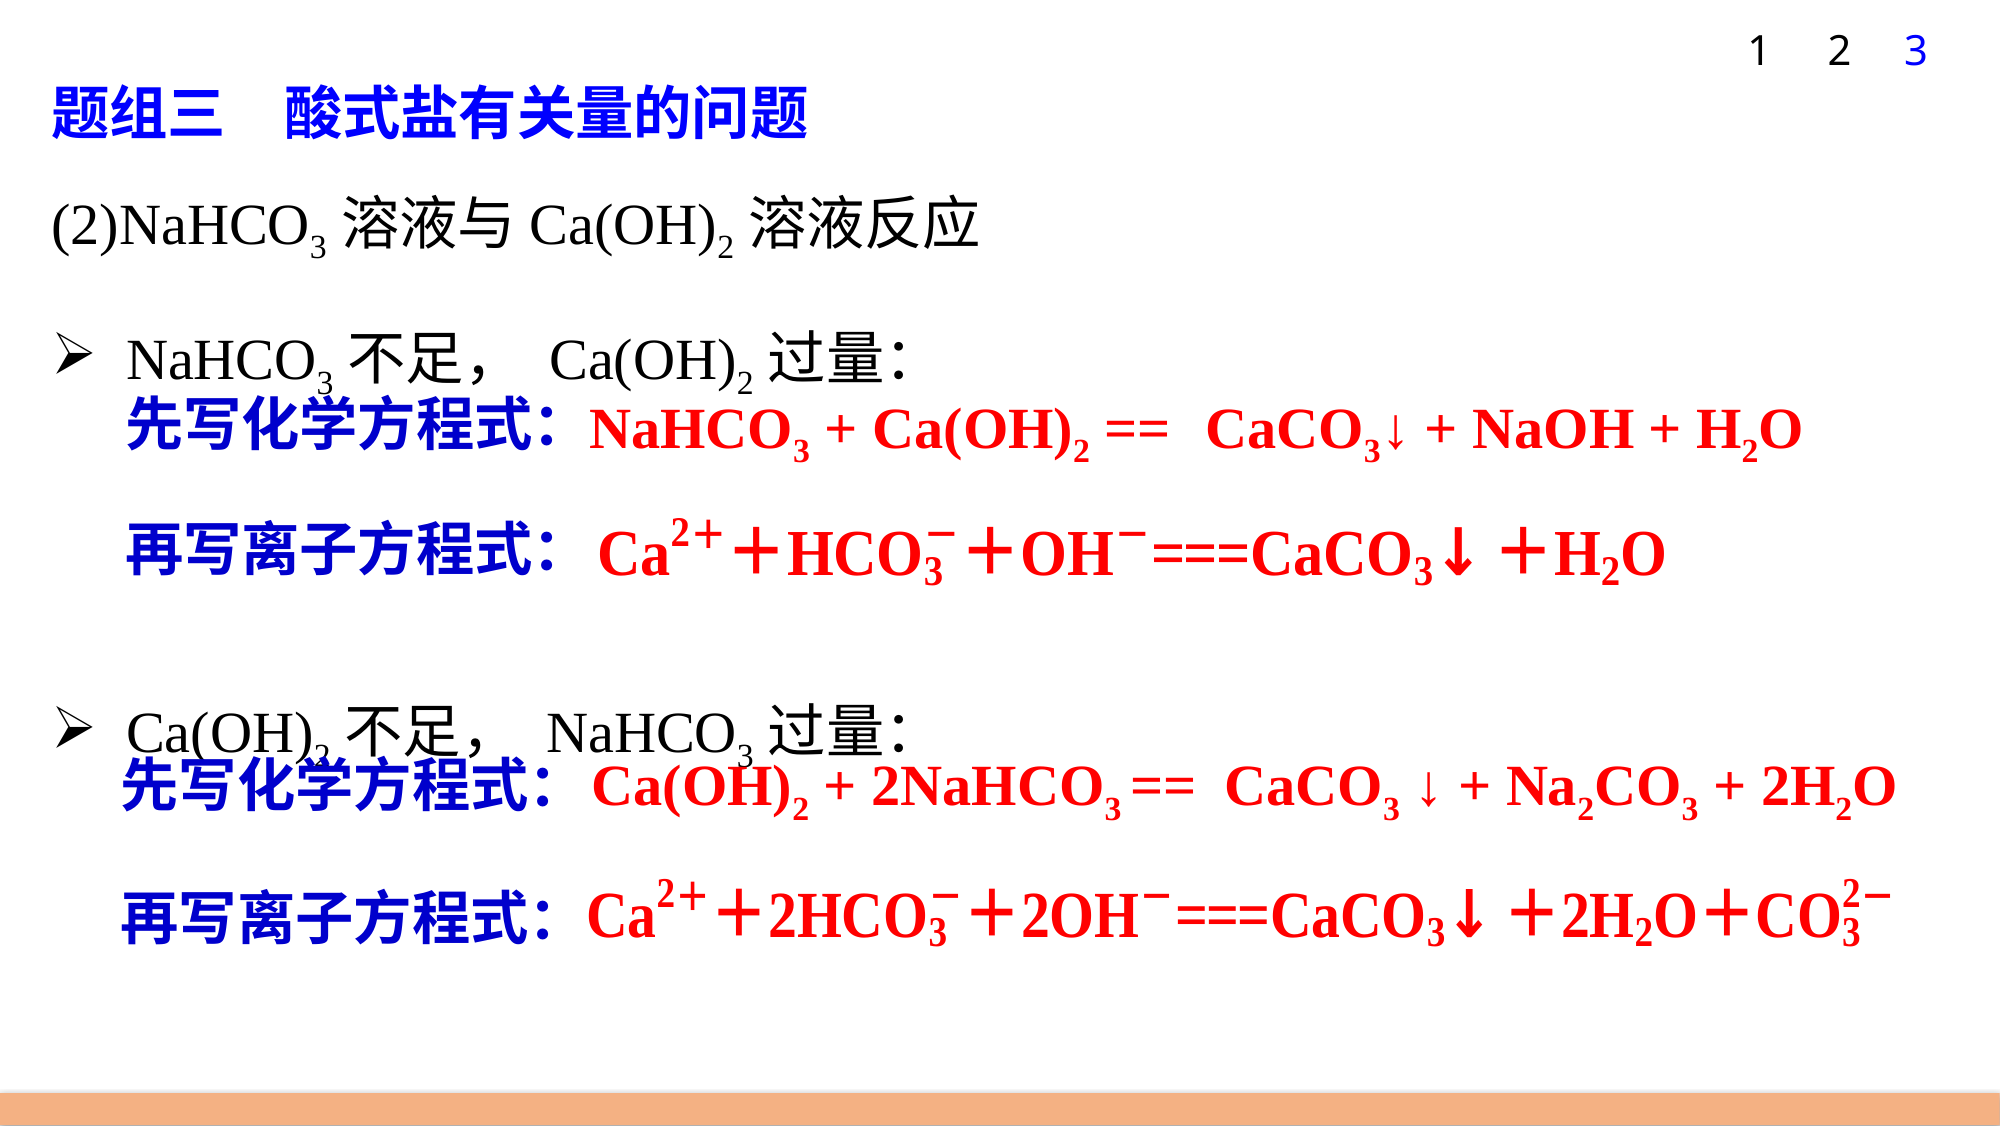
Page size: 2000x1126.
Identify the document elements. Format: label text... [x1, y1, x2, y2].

text_box 题组三 酸式盐有关量的问题 (2)NaHCO3溶液与Ca(OH)2溶液反应 NaHCO3不足， Ca(OH)2过量： Ca(OH)2不足， NaHCO3过量： [31, 31, 1937, 785]
text_box NaHCO3 + Ca(OH)2 == [574, 382, 1190, 477]
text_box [596, 498, 1697, 646]
text_box CaCO3 ↓ + Na2CO3 + 2H2O [1209, 739, 1913, 835]
text_box 再写离子方程式： [110, 505, 591, 590]
text_box CaCO3↓ + NaOH + H2O [1190, 382, 1819, 477]
text_box Ca(OH)2 + 2NaHCO3 == [576, 739, 1209, 835]
text_box 1 [1726, 1, 1792, 97]
text_box [0, 1092, 2000, 1126]
text_box 再写离子方程式： [106, 873, 581, 959]
text_box 2 [1809, 1, 1871, 97]
text_box 先写化学方程式： [106, 741, 576, 826]
text_box 3 [1887, 1, 1945, 97]
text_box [586, 859, 1939, 983]
text_box 先写化学方程式： [110, 379, 607, 465]
